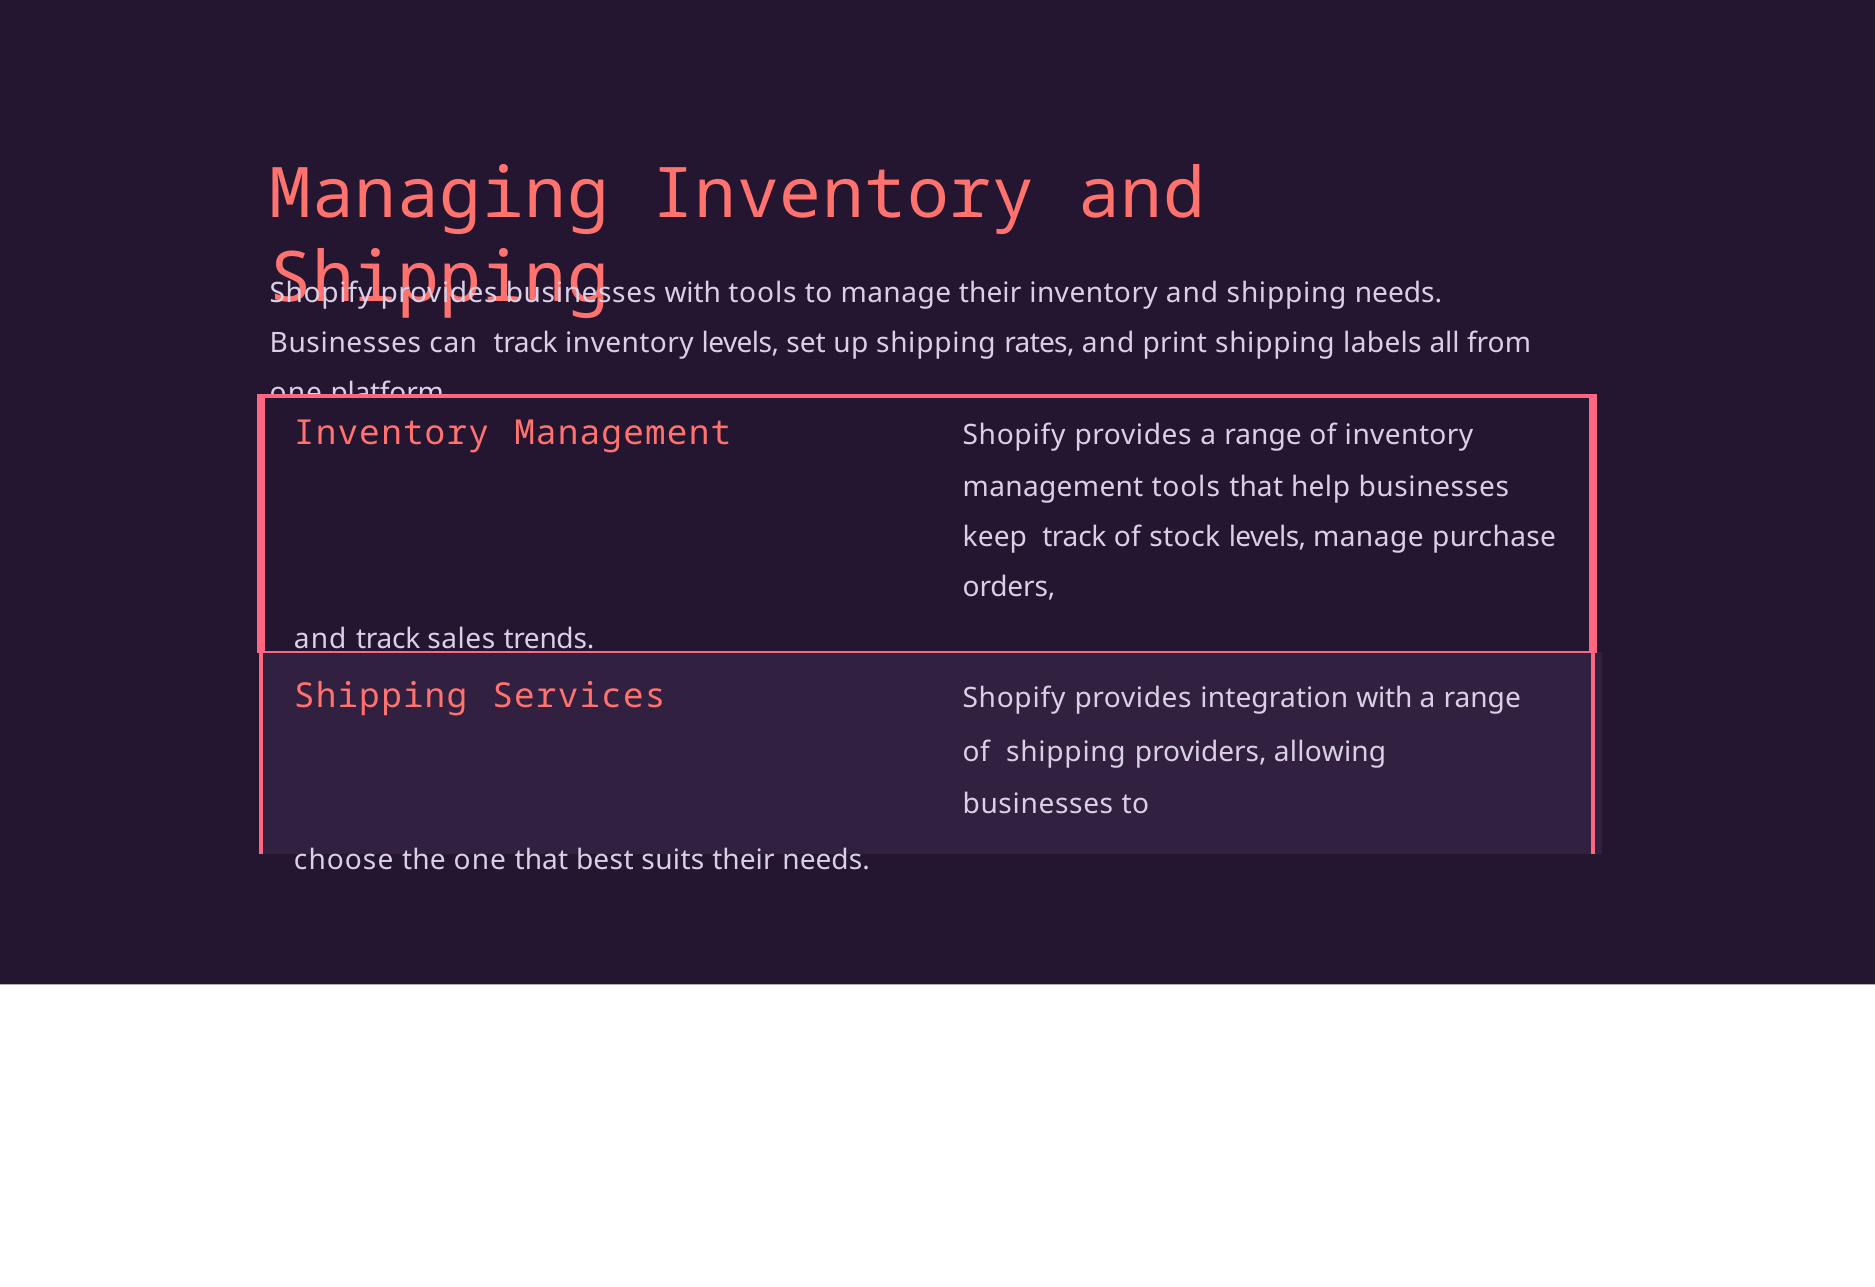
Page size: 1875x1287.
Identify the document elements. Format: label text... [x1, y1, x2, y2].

table_header Inventory Management Shopify provides a range of inventory management tools that help businesses keep track of stock levels, manage purchase orders, and track sales trends. [265, 398, 1589, 651]
title Managing Inventory and Shipping [267, 144, 1385, 256]
table_cell Shipping Services Shopify provides integration with a range of shipping providers, allowing businesses to choose the one that best suits their needs. [263, 653, 1591, 854]
table_cell [1595, 652, 1602, 854]
text_box Shopify provides businesses with tools to manage their inventory and shipping needs. Businesses can track inventory levels, set up shipping rates, and print shipping labels all from one platform. [267, 256, 1592, 394]
table_header [1597, 396, 1602, 652]
